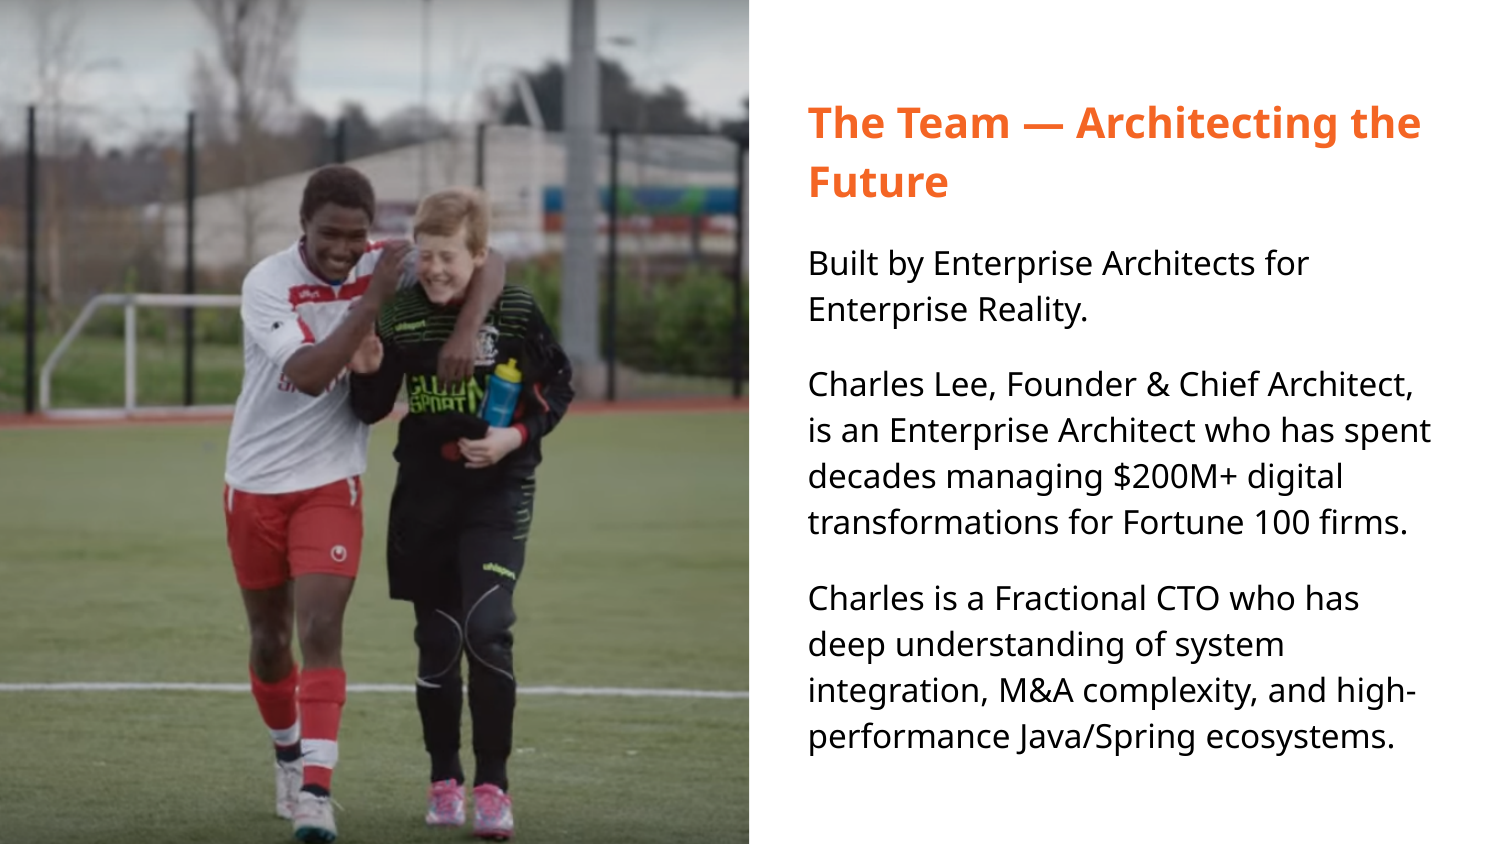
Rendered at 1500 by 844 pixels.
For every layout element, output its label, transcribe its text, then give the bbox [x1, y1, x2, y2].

picture [0, 0, 750, 844]
list The Team — Architecting the Future Built by Enterprise Architects for Enterprise Reality. Charles Lee, Founder & Chief Architect, is an Enterprise Architect who has spent decades managing $200M+ digital transformations for Fortune 100 firms. Charles is a Fractional CTO who has deep understanding of system integration, M&A complexity, and high-performance Java/Spring ecosystems. [792, 46, 1455, 797]
